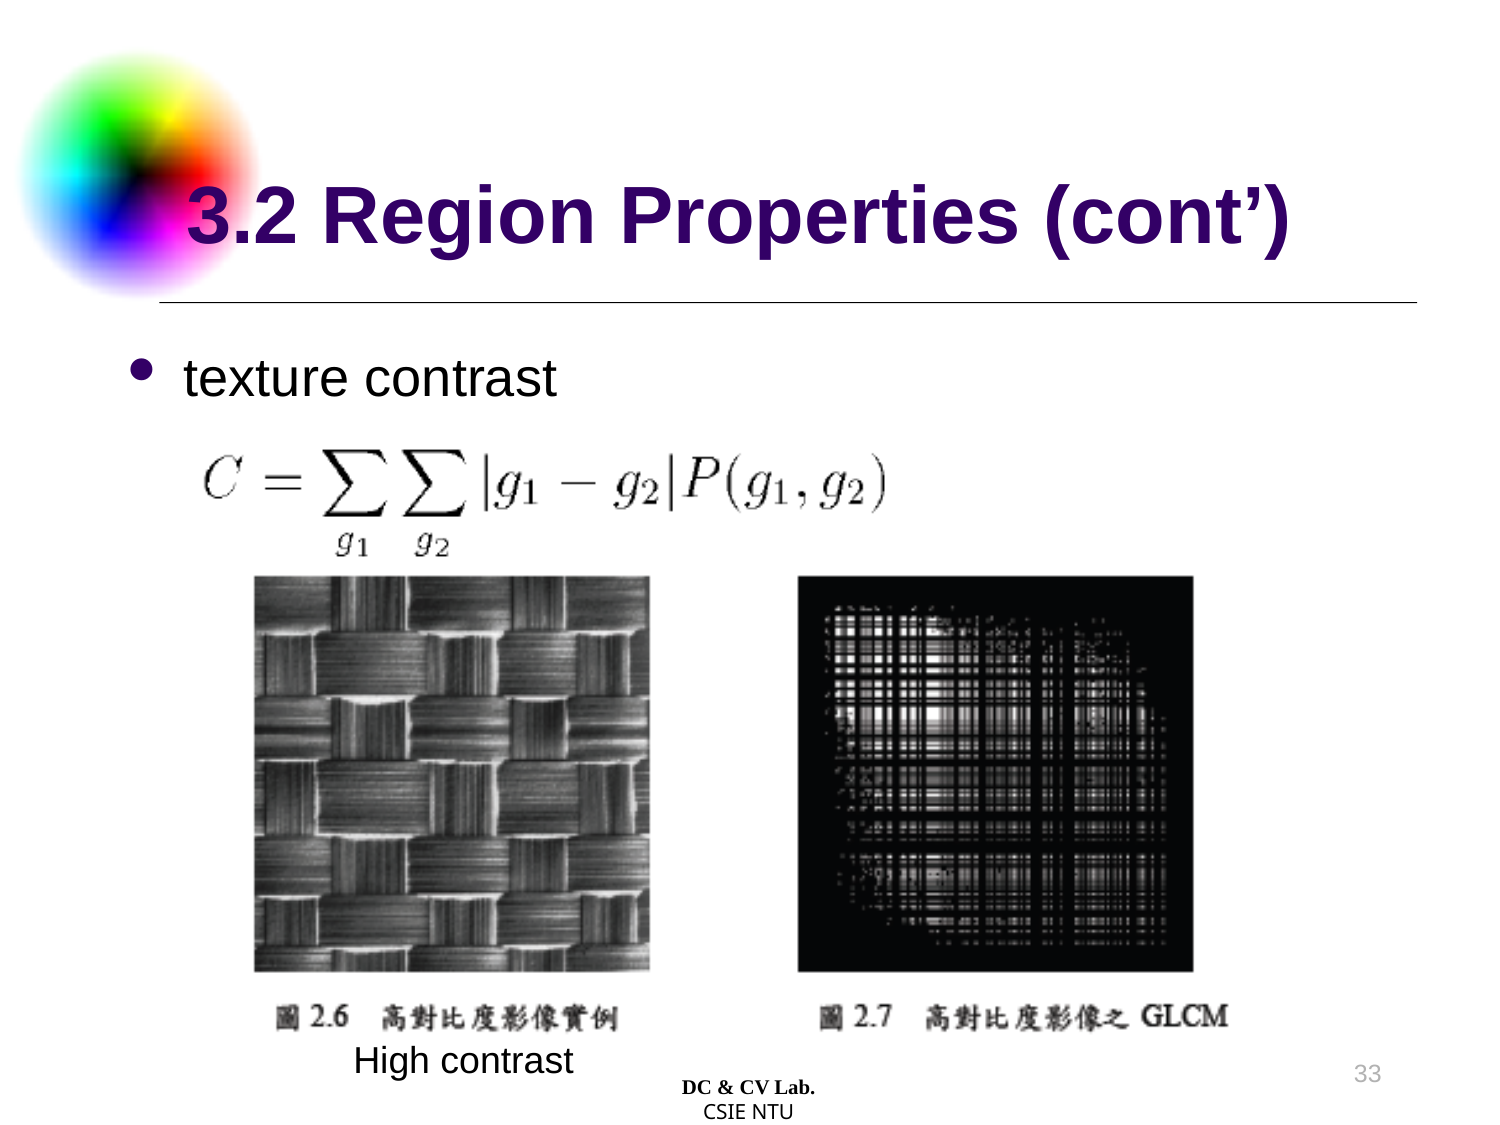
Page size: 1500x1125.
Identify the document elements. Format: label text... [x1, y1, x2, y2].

slide_number 33 [1059, 1042, 1397, 1103]
text_box High contrast [338, 1047, 646, 1088]
title 3.2 Region Properties (cont’) [171, 54, 1500, 268]
picture [0, 42, 272, 318]
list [182, 432, 892, 564]
picture [218, 562, 1246, 1047]
list texture contrast [112, 334, 1447, 1059]
footer DC & CV Lab. CSIE NTU [511, 1066, 987, 1125]
